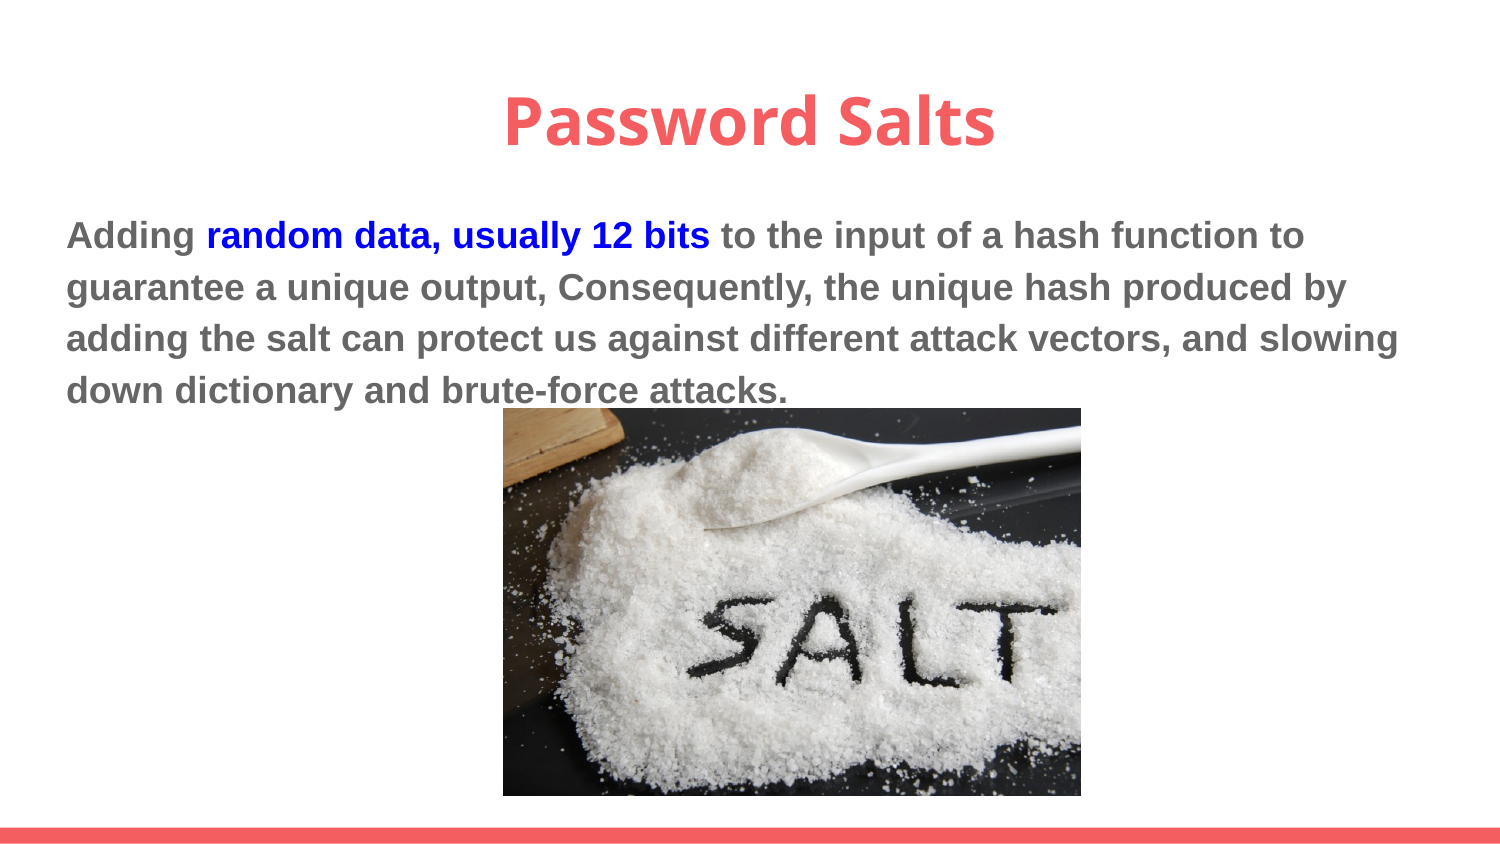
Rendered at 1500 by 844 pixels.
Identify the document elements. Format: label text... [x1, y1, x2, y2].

picture [503, 408, 1082, 796]
title Password Salts [51, 64, 1449, 167]
list Adding random data, usually 12 bits to the input of a hash function to guarantee a unique output, Consequently, the unique hash produced by adding the salt can protect us against different attack vectors, and slowing down dictionary and brute-force attacks. [51, 189, 1449, 750]
